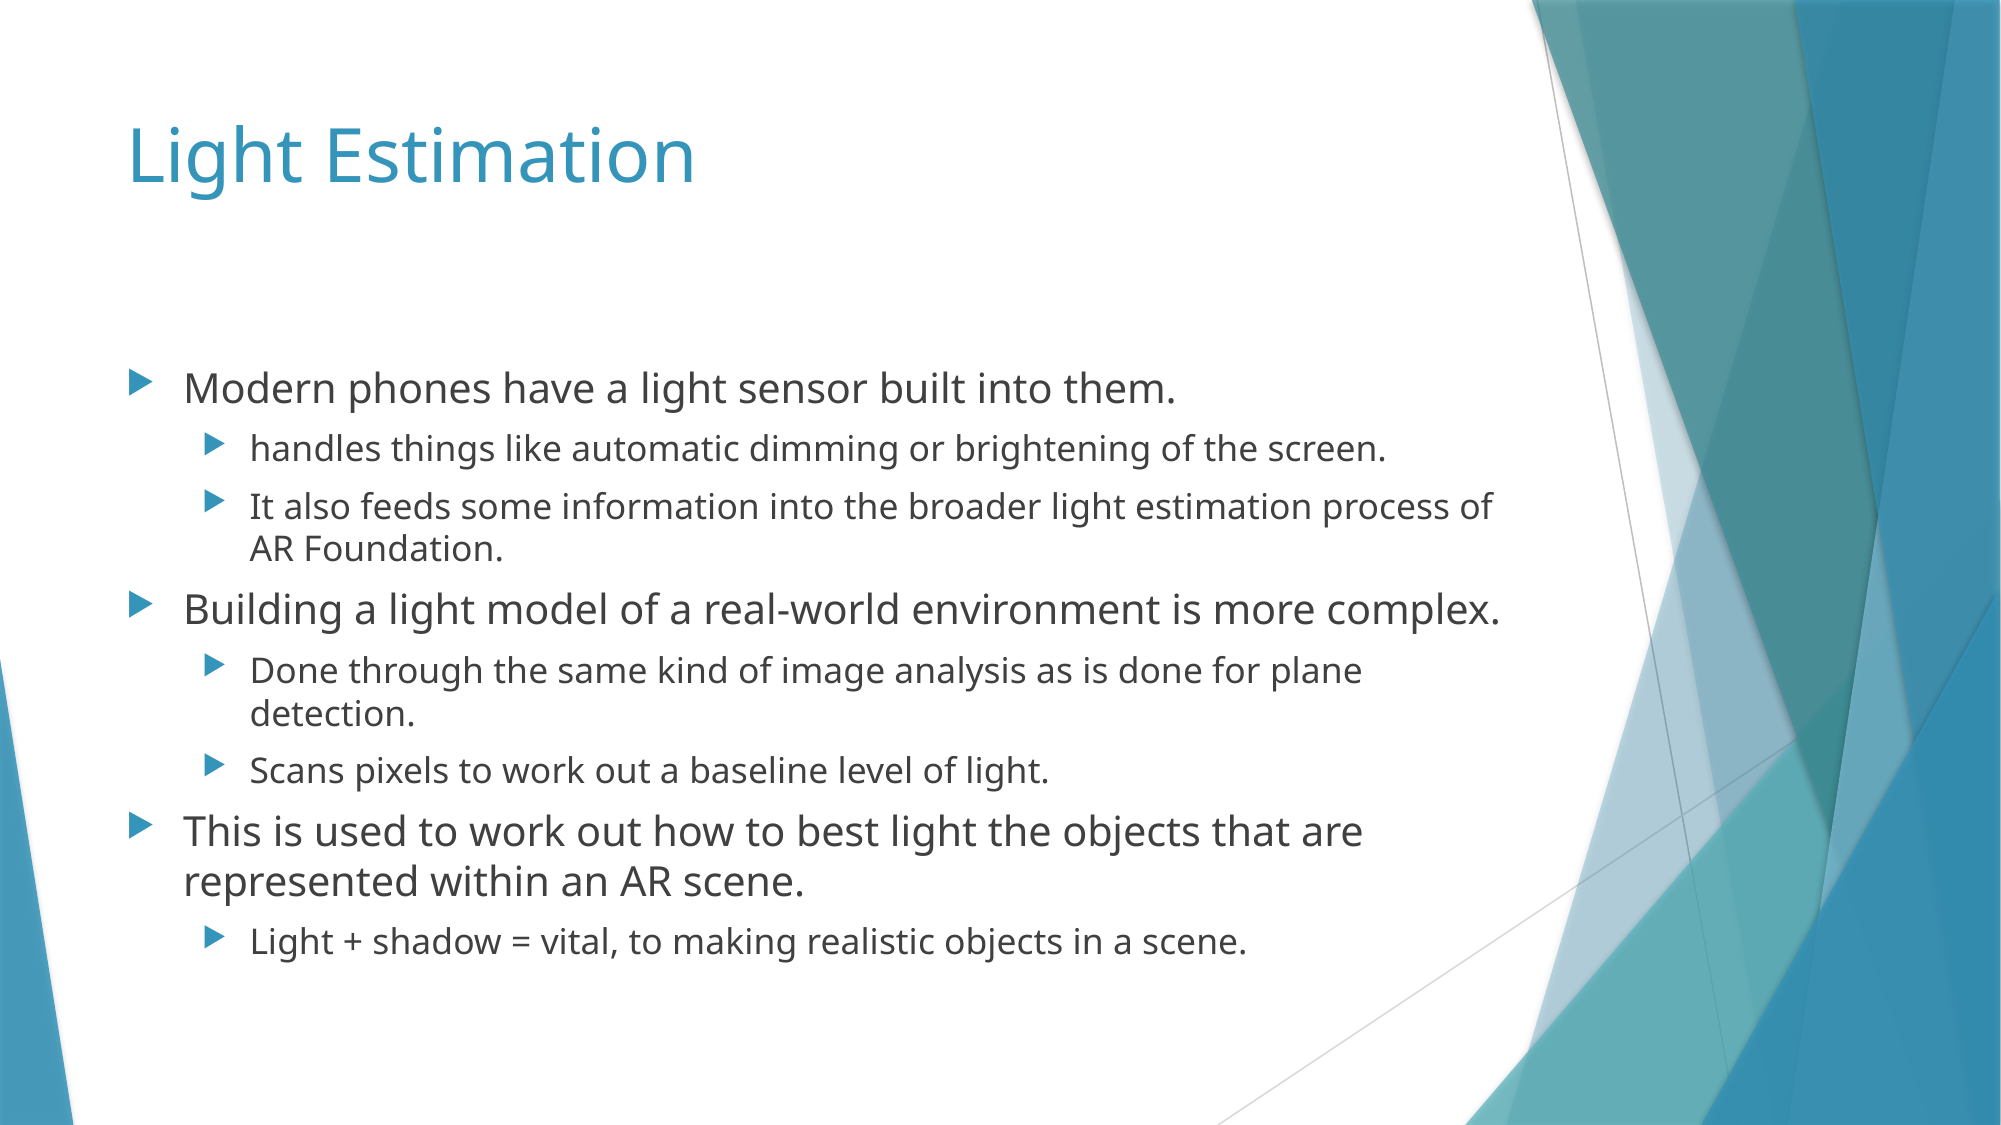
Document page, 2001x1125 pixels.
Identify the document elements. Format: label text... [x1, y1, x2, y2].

list Modern phones have a light sensor built into them. handles things like automatic dimming or brightening of the screen. It also feeds some information into the broader light estimation process of AR Foundation. Building a light model of a real-world environment is more complex. Done through the same kind of image analysis as is done for plane detection. Scans pixels to work out a baseline level of light. This is used to work out how to best light the objects that are represented within an AR scene. Light + shadow = vital, to making realistic objects in a scene. [111, 354, 1522, 992]
title Light Estimation [111, 99, 1522, 317]
